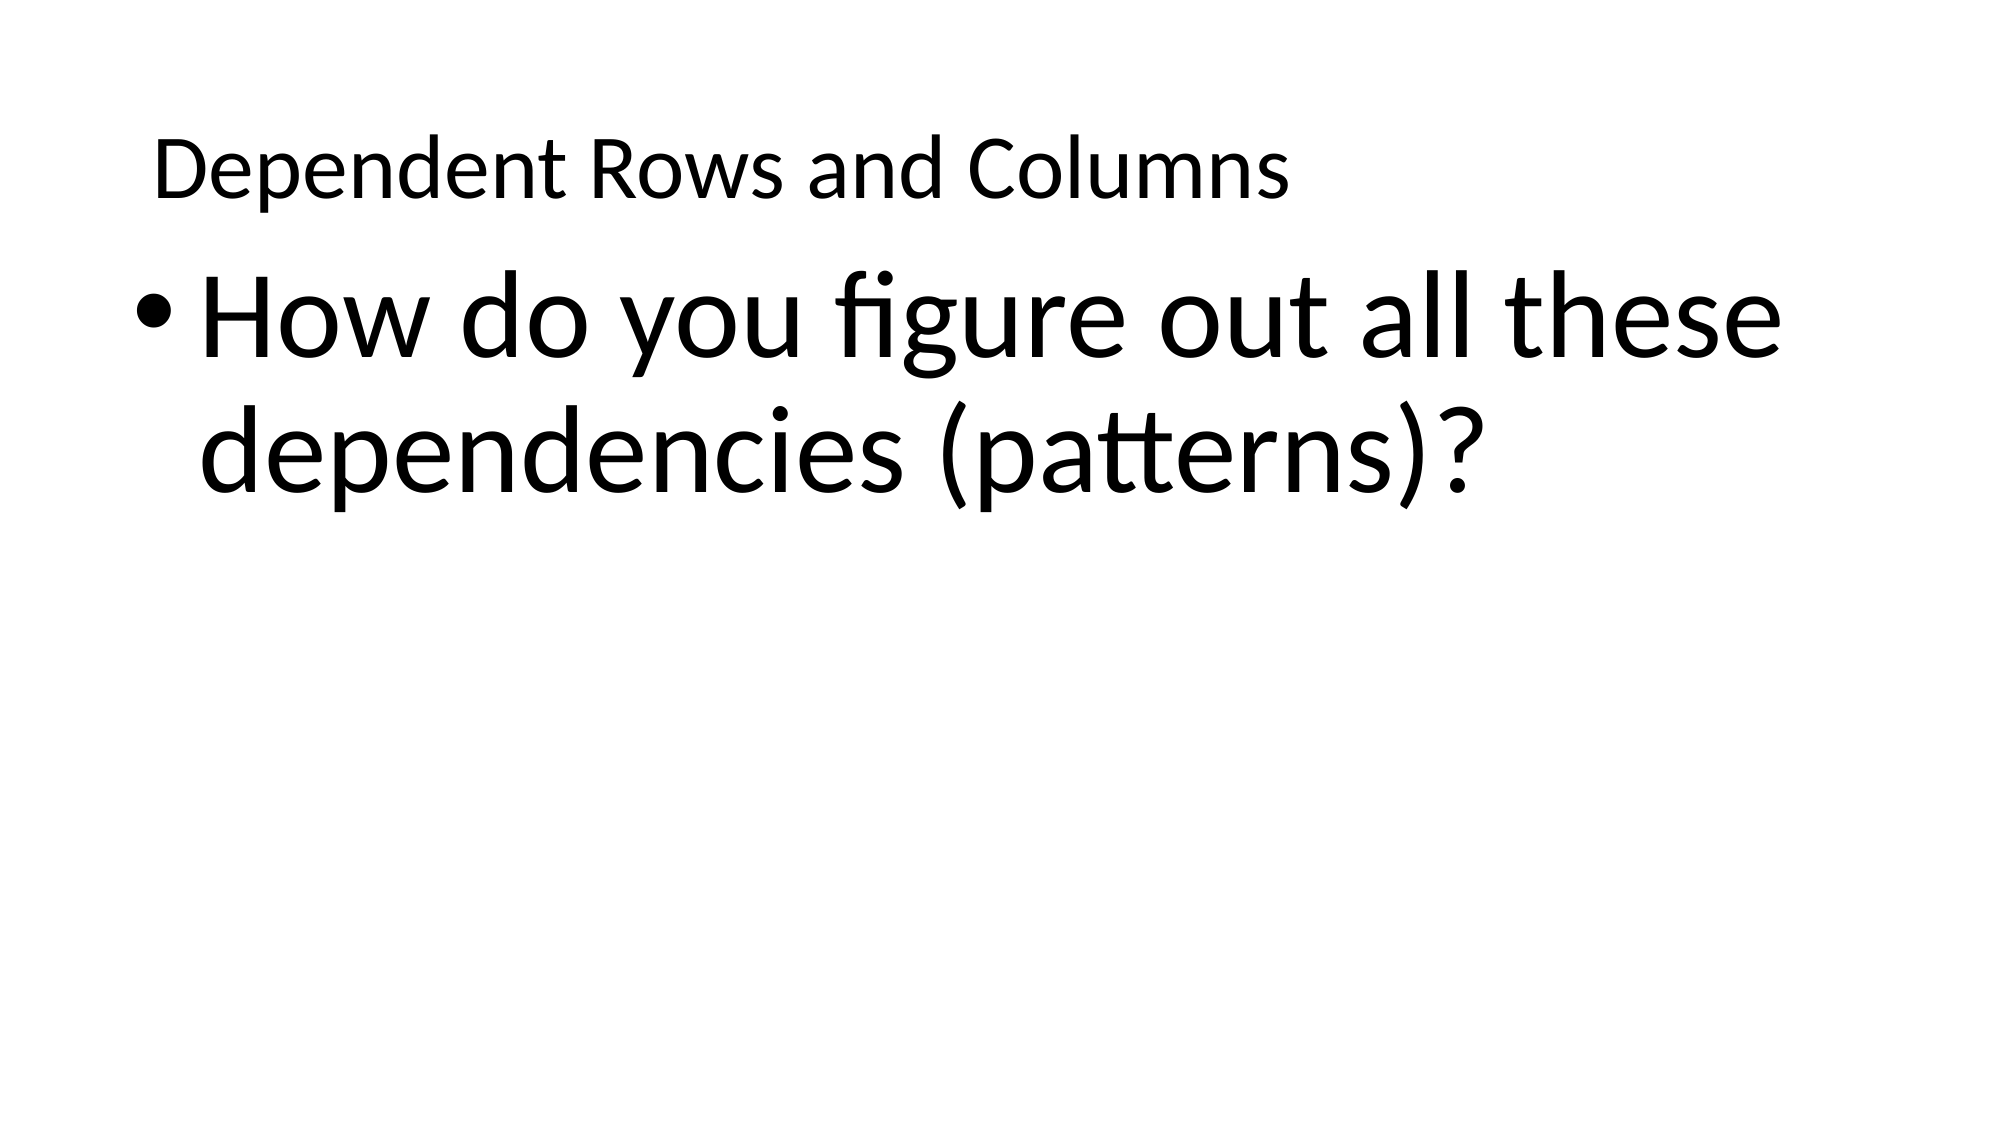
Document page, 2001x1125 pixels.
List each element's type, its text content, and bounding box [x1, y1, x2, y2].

title Dependent Rows and Columns [137, 59, 1863, 241]
list How do you figure out all these dependencies (patterns)? [108, 241, 1905, 919]
